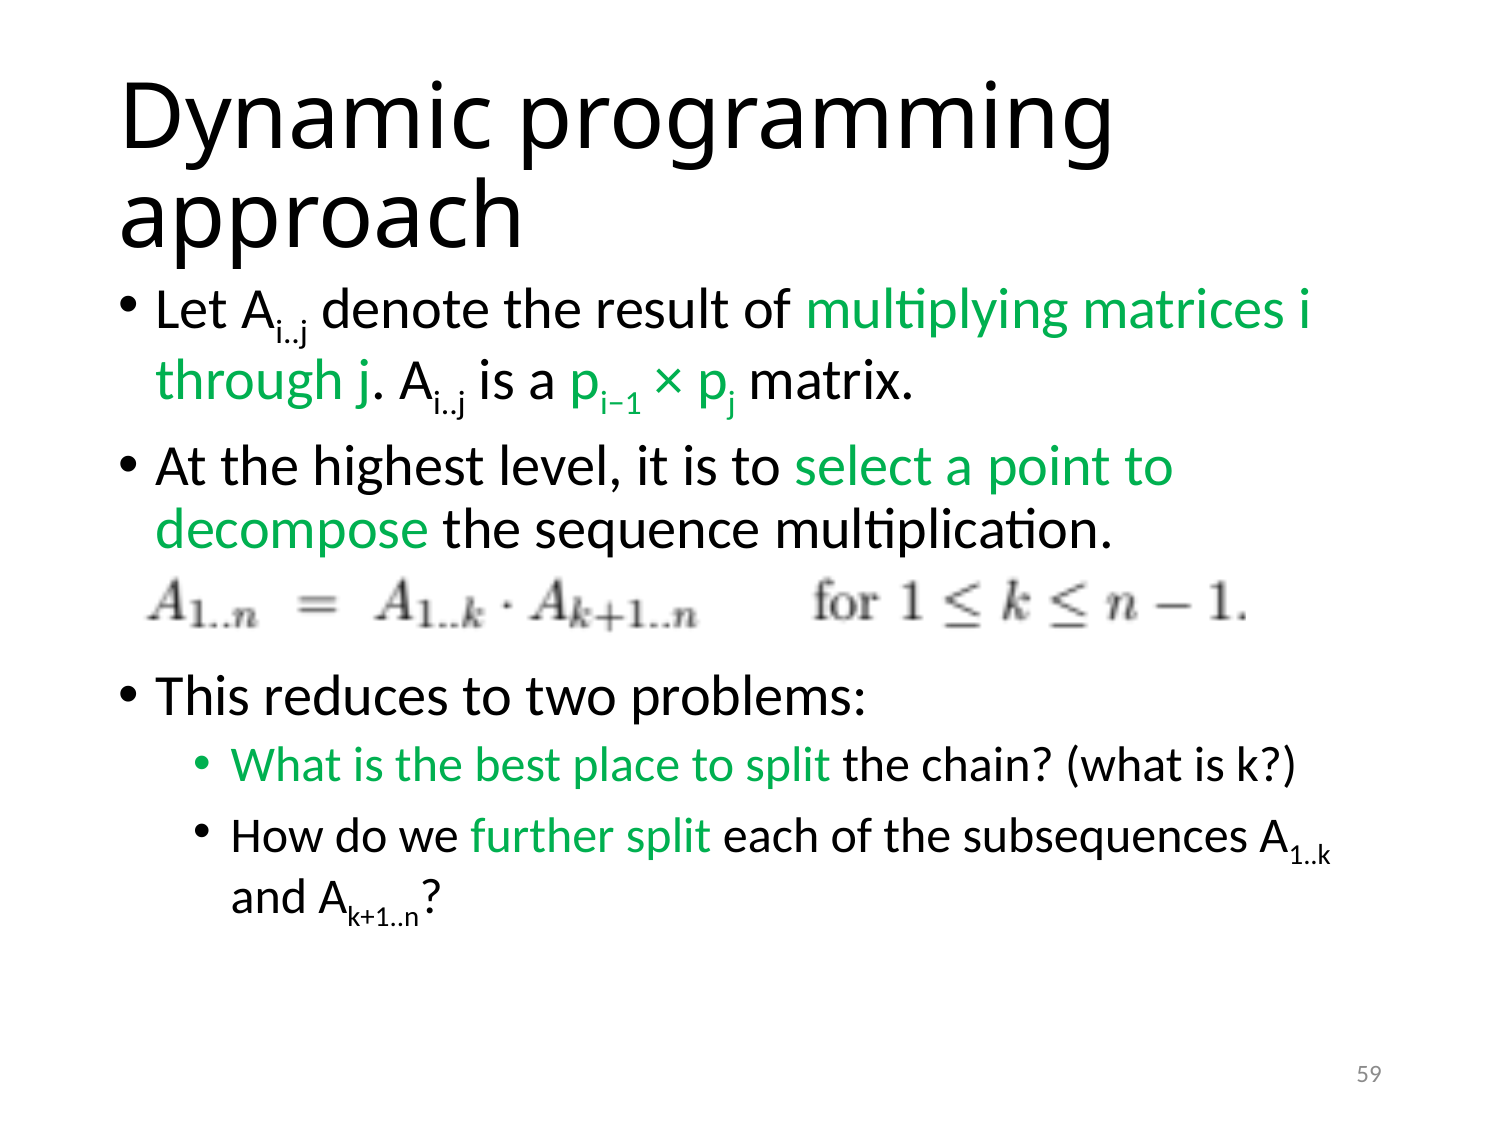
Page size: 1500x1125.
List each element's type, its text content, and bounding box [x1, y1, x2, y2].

title Dynamic programming approach [103, 59, 1397, 263]
list Let Ai..j denote the result of multiplying matrices i through j. Ai..j is a pi−1 × pj matrix. At the highest level, it is to select a point to decompose the sequence multiplication. This reduces to two problems: What is the best place to split the chain? (what is k?) How do we further split each of the subsequences A1..k and Ak+1..n? [103, 263, 1397, 978]
picture [103, 542, 1246, 660]
slide_number 59 [1059, 1042, 1397, 1103]
